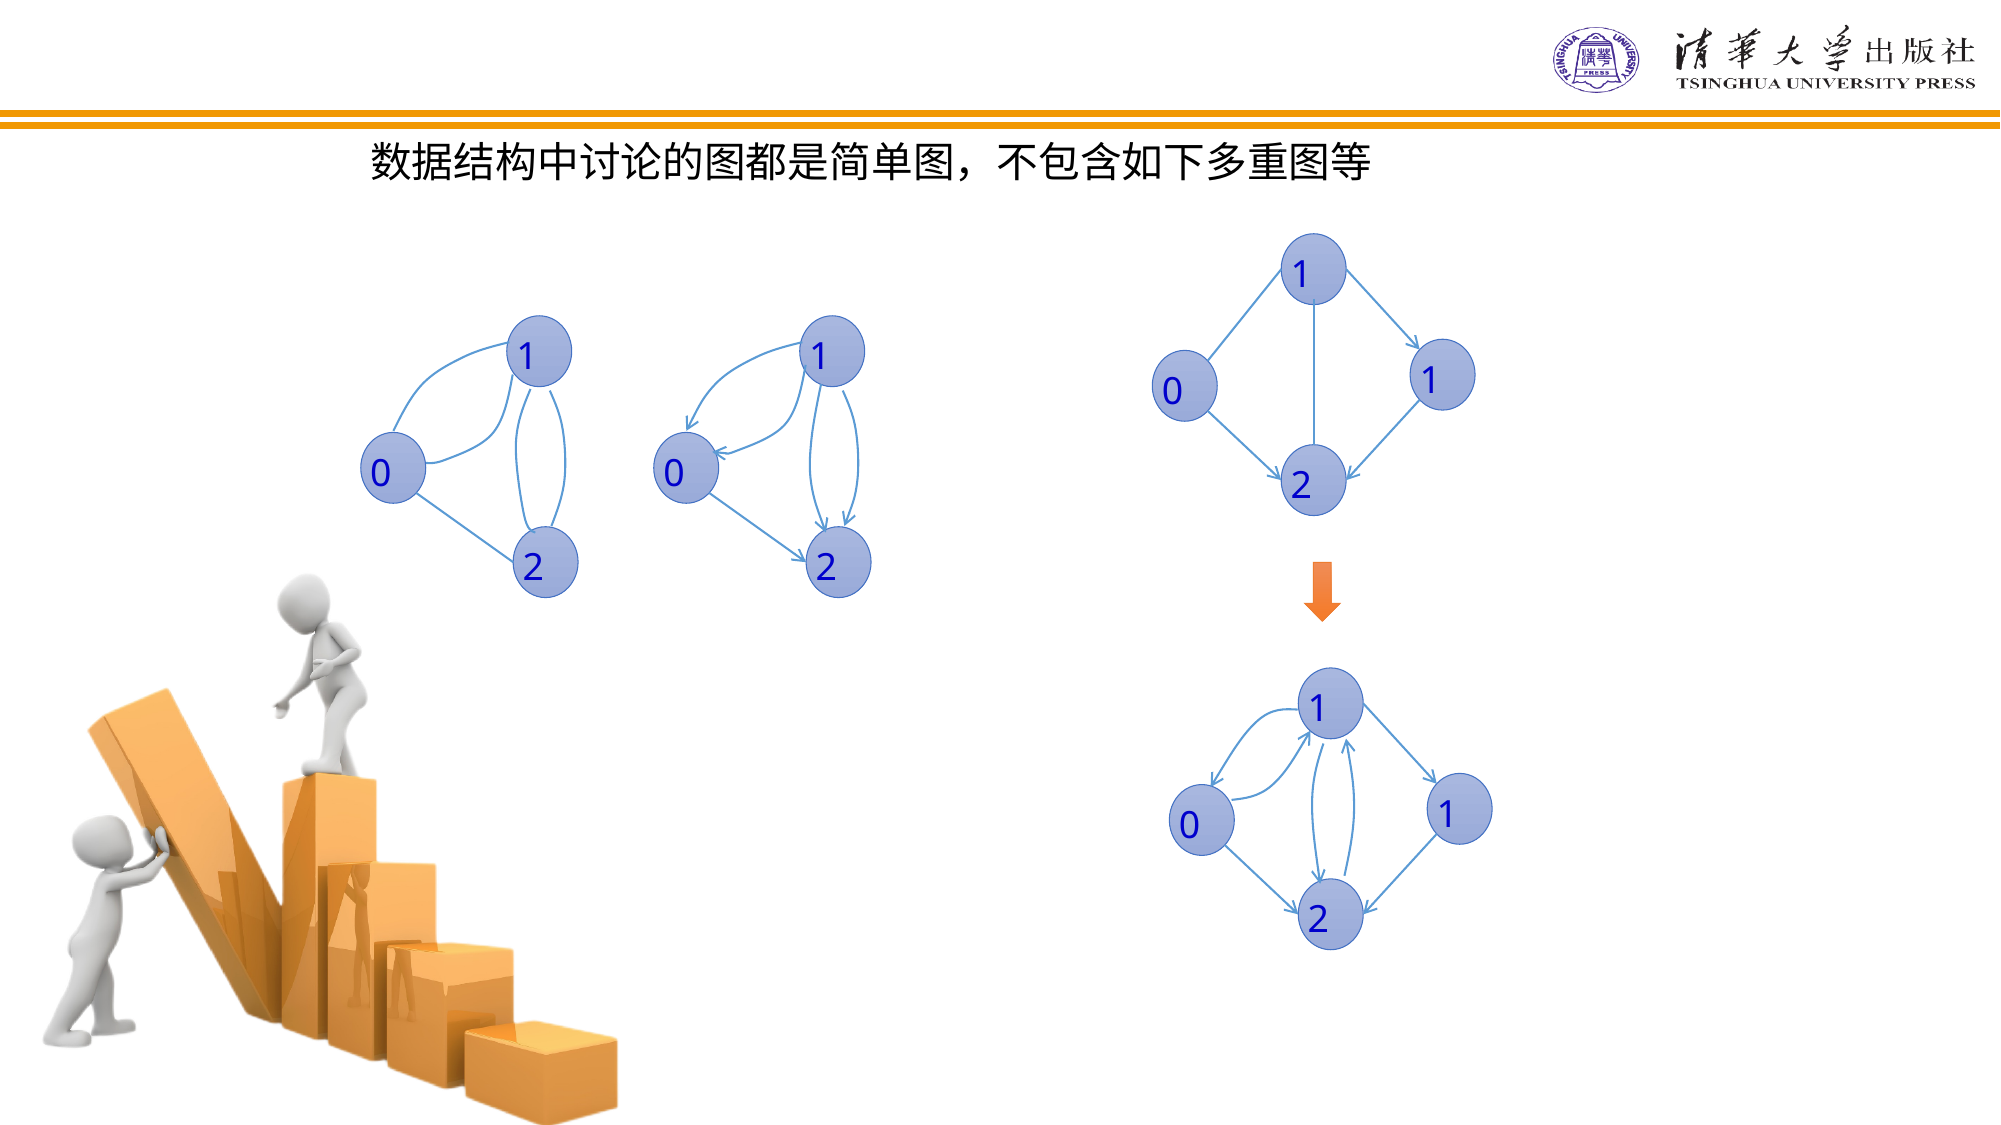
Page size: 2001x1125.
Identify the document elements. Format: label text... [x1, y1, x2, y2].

picture [1504, 0, 2001, 144]
text_box [1303, 561, 1342, 622]
text_box 数据结构中讨论的图都是简单图，不包含如下多重图等 [355, 128, 1469, 194]
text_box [1152, 233, 1476, 516]
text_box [1169, 667, 1493, 950]
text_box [360, 315, 872, 598]
picture [0, 525, 670, 1125]
